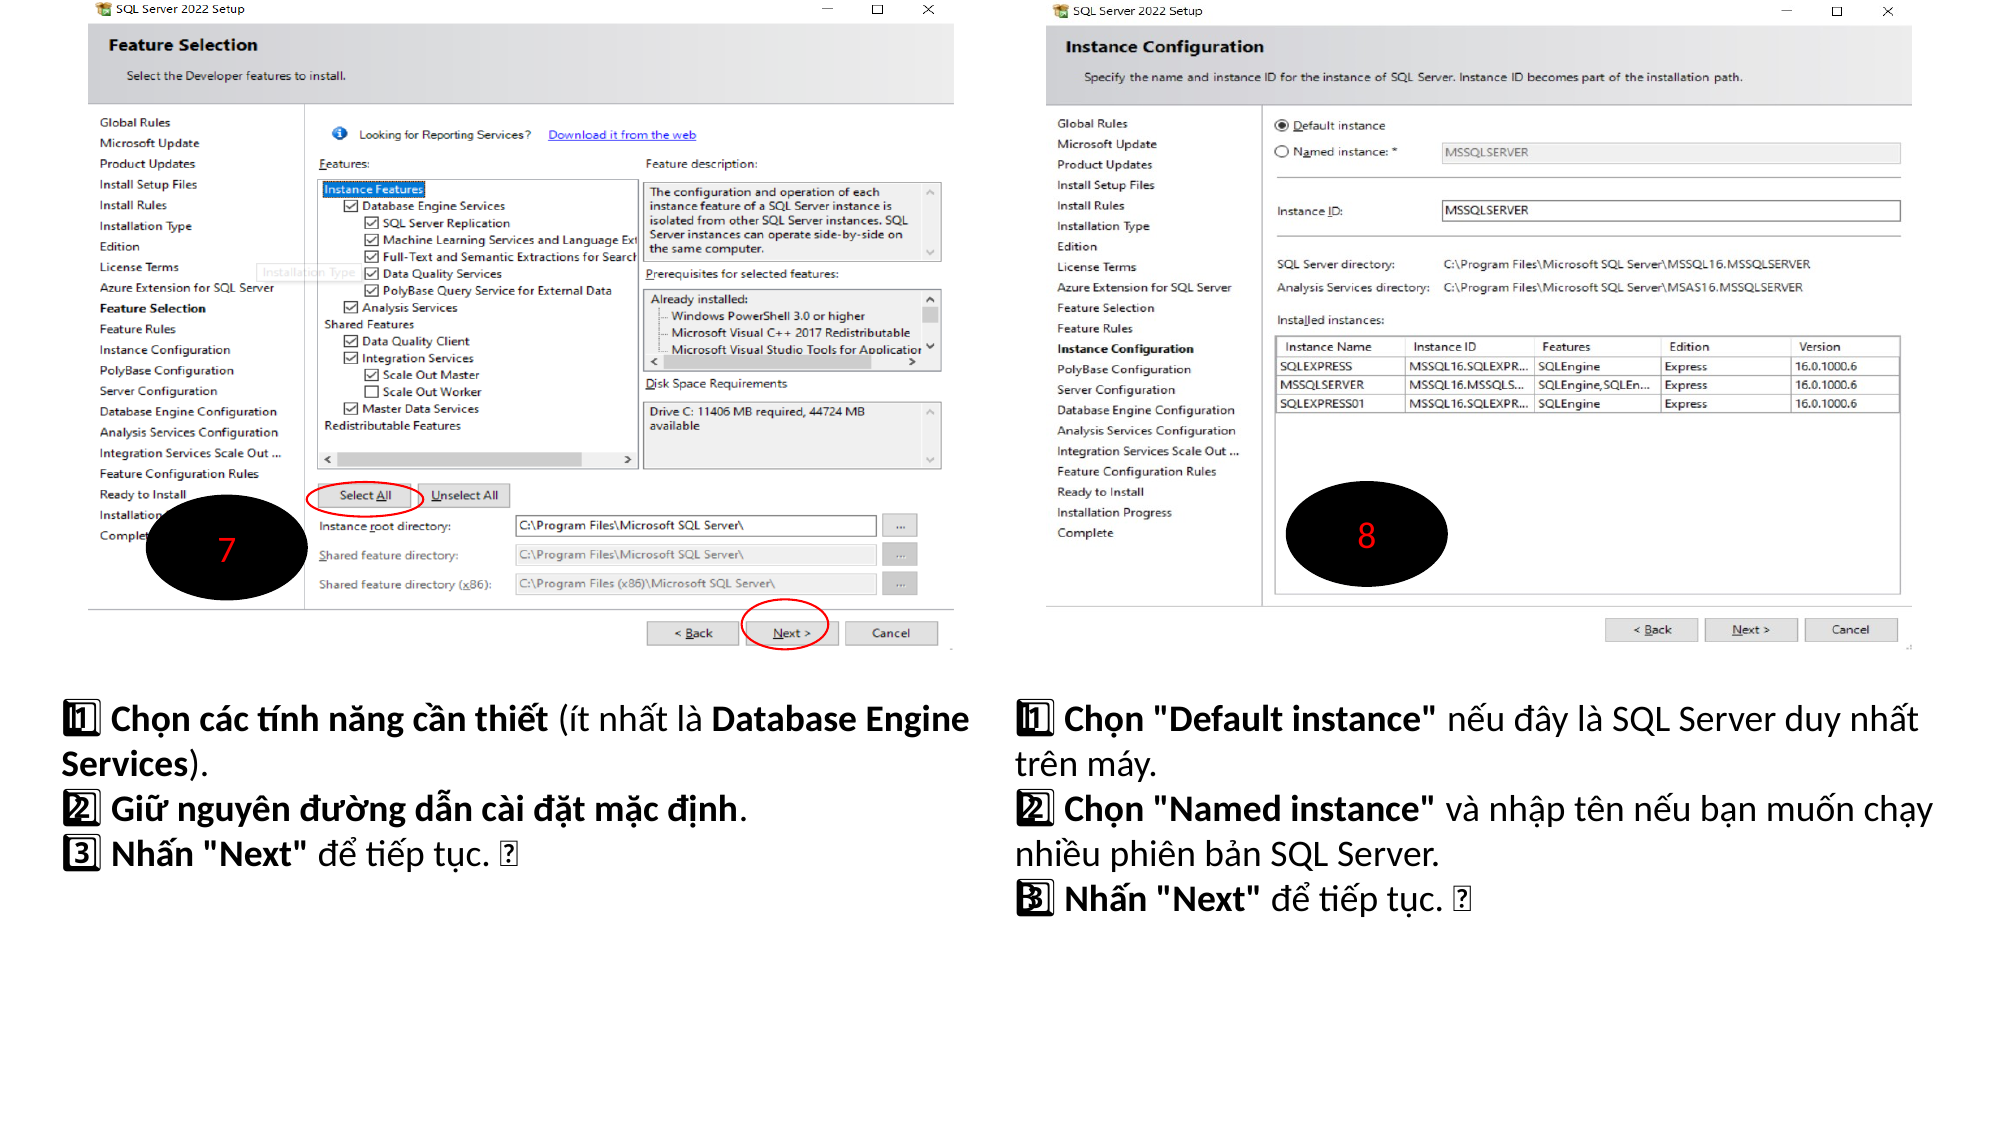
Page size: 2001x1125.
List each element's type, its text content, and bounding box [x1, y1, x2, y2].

text_box 1️⃣ Chọn "Default instance" nếu đây là SQL Server duy nhất trên máy. 2️⃣ Chọn "Named instance" và nhập tên nếu bạn muốn chạy nhiều phiên bản SQL Server. 3️⃣ Nhấn "Next" để tiếp tục. 🚀 [999, 686, 2000, 926]
text_box 1️⃣ Chọn các tính năng cần thiết (ít nhất là Database Engine Services). 2️⃣ Giữ nguyên đường dẫn cài đặt mặc định. 3️⃣ Nhấn "Next" để tiếp tục. 🚀 [46, 686, 999, 881]
picture [1046, 0, 1912, 650]
picture [88, 0, 954, 650]
